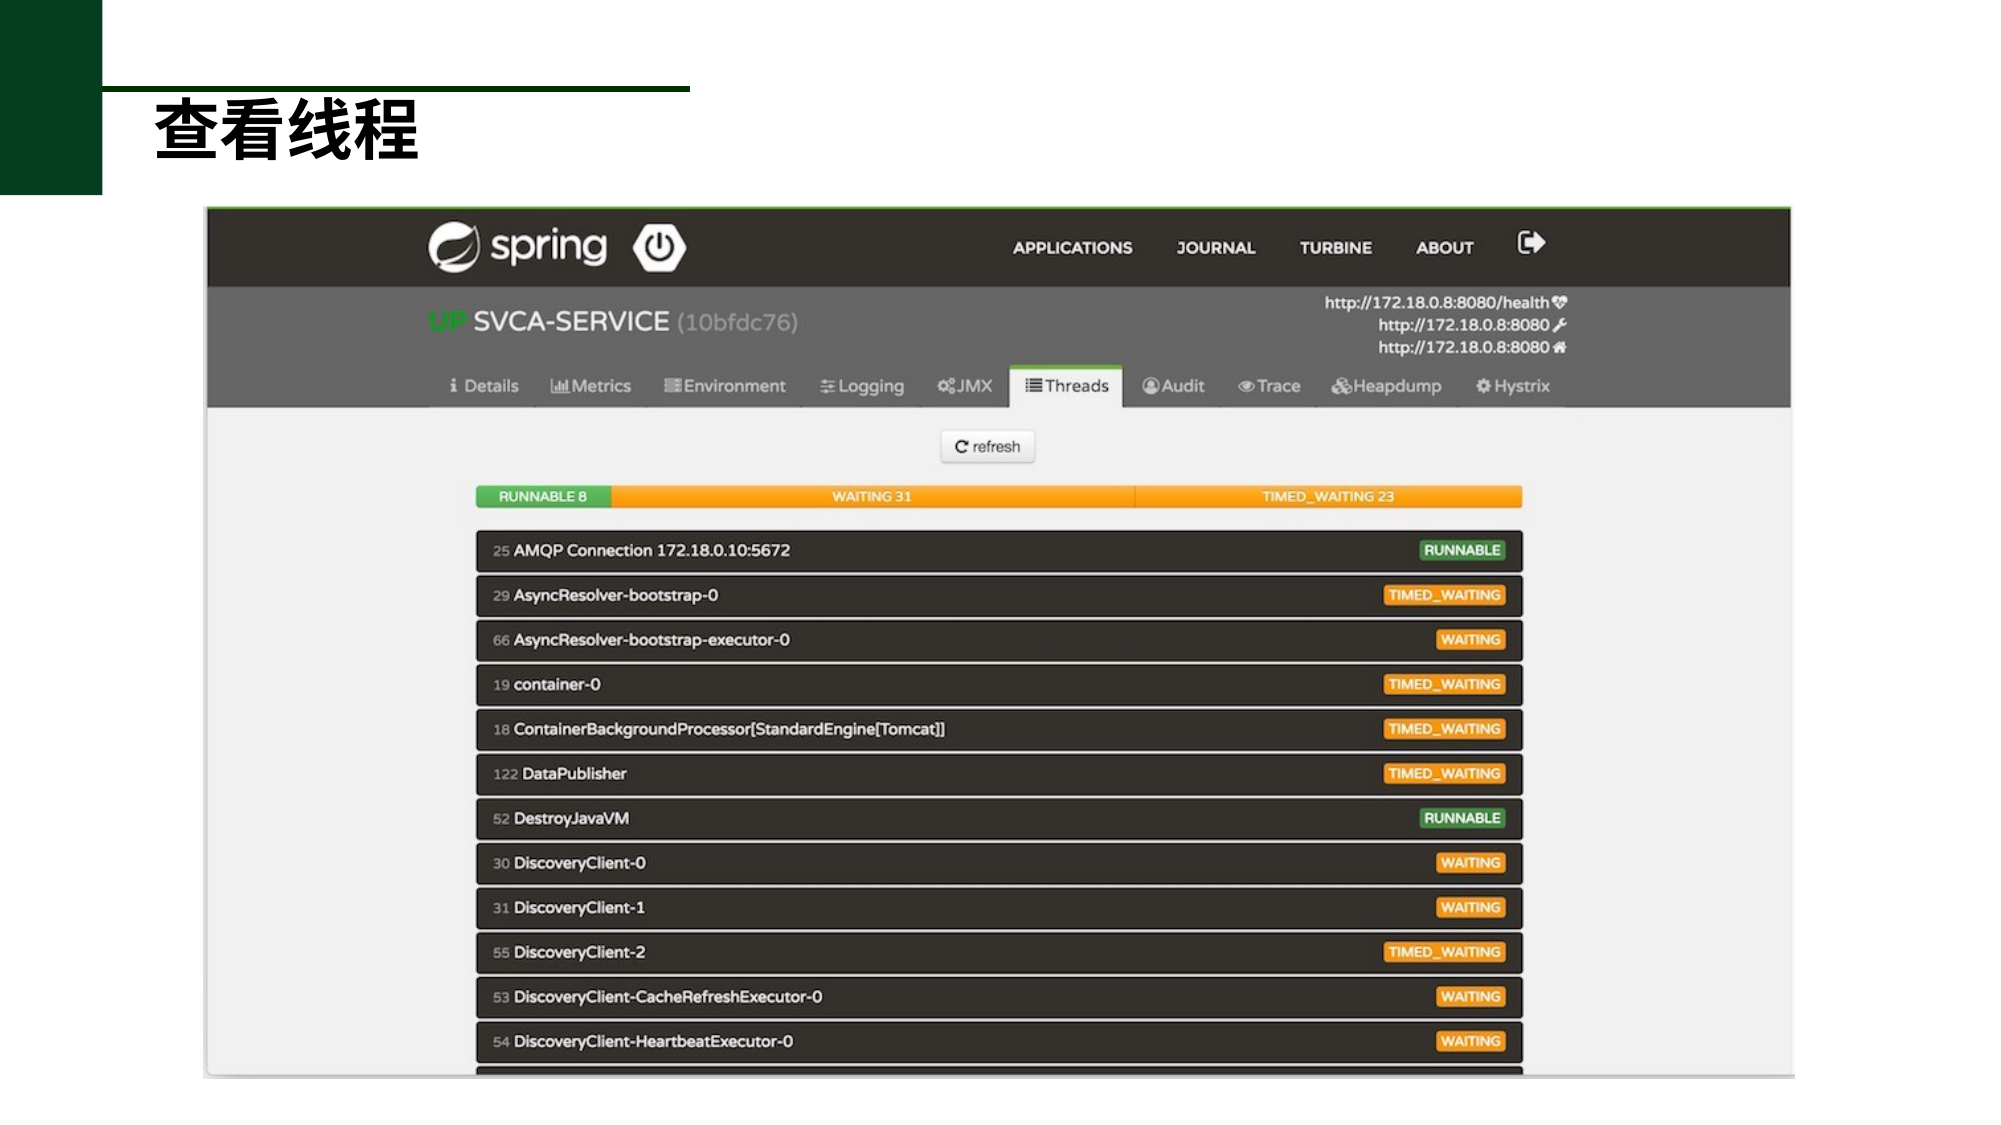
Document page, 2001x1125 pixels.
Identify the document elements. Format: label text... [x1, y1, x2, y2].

picture [203, 204, 1795, 1079]
title 查看线程 [138, 89, 1480, 175]
